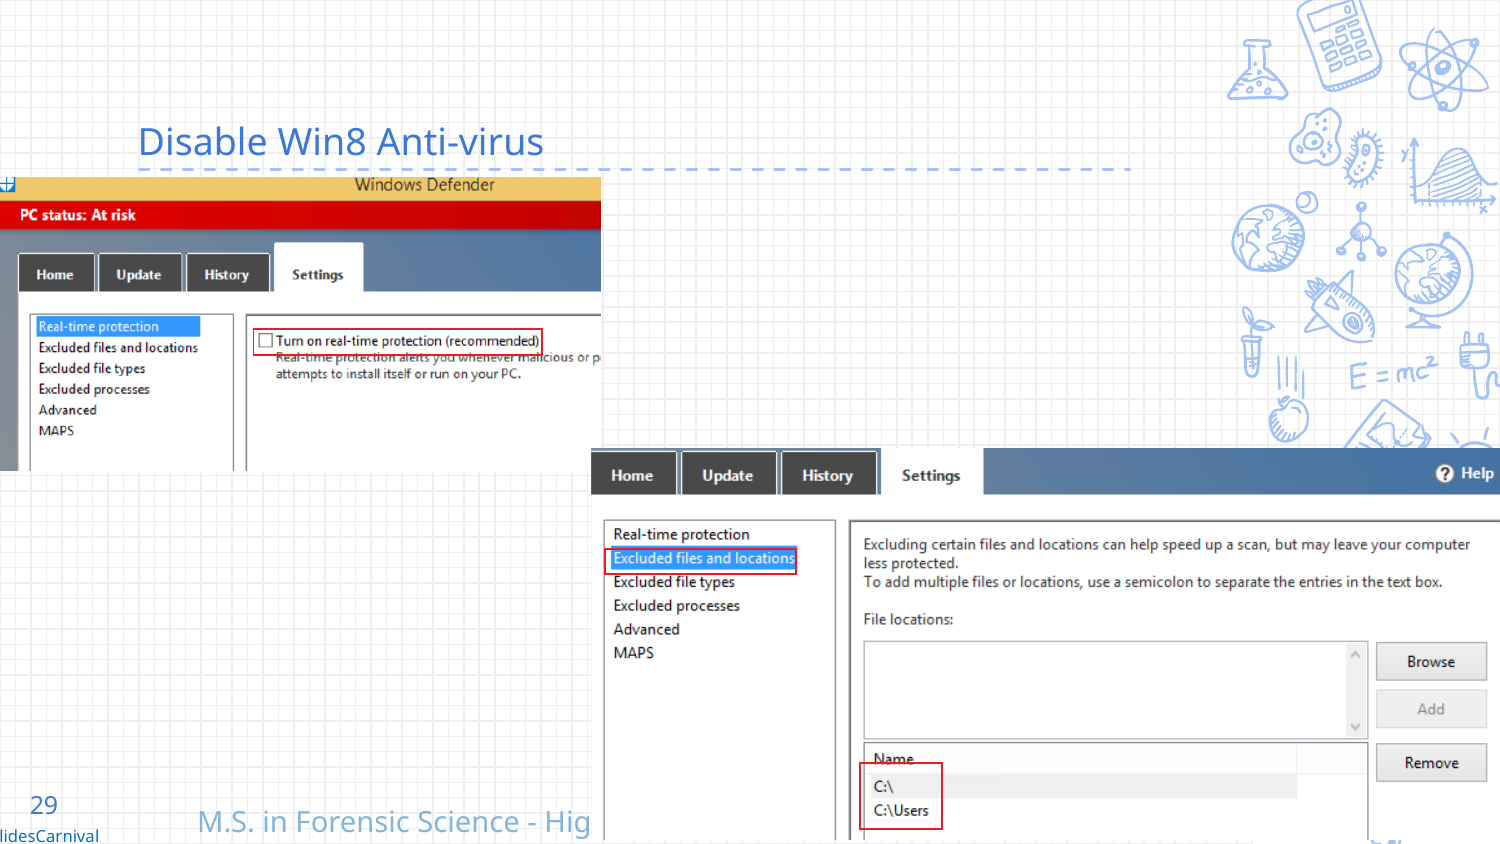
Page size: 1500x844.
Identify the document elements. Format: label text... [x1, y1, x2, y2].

slide_number 29 [14, 774, 105, 840]
title Disable Win8 Anti-virus [122, 36, 1130, 178]
picture [0, 177, 1500, 844]
